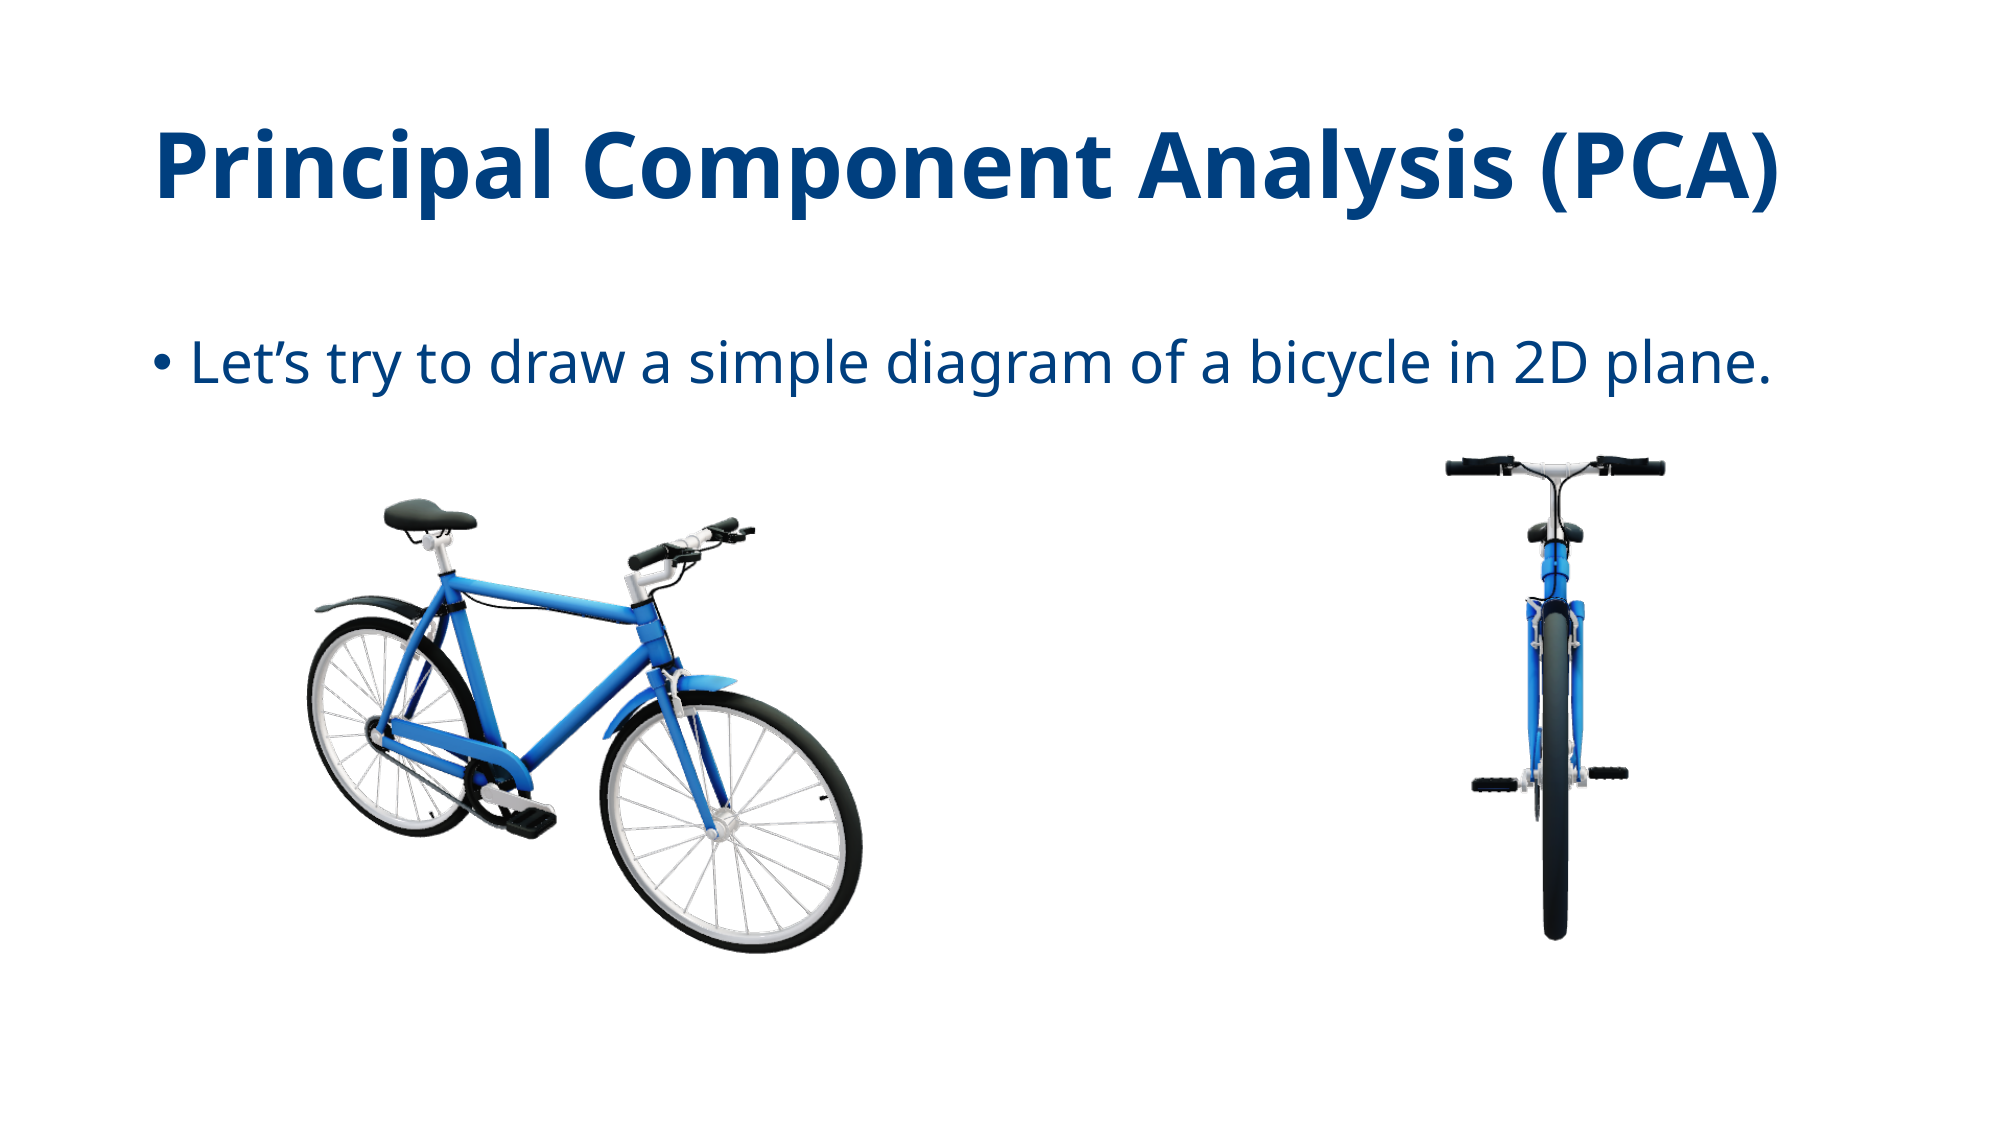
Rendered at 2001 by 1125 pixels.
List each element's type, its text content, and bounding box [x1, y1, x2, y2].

picture [211, 464, 870, 960]
title Principal Component Analysis (PCA) [137, 59, 1863, 278]
picture [1439, 434, 1672, 949]
list Let’s try to draw a simple diagram of a bicycle in 2D plane. [137, 325, 1863, 412]
